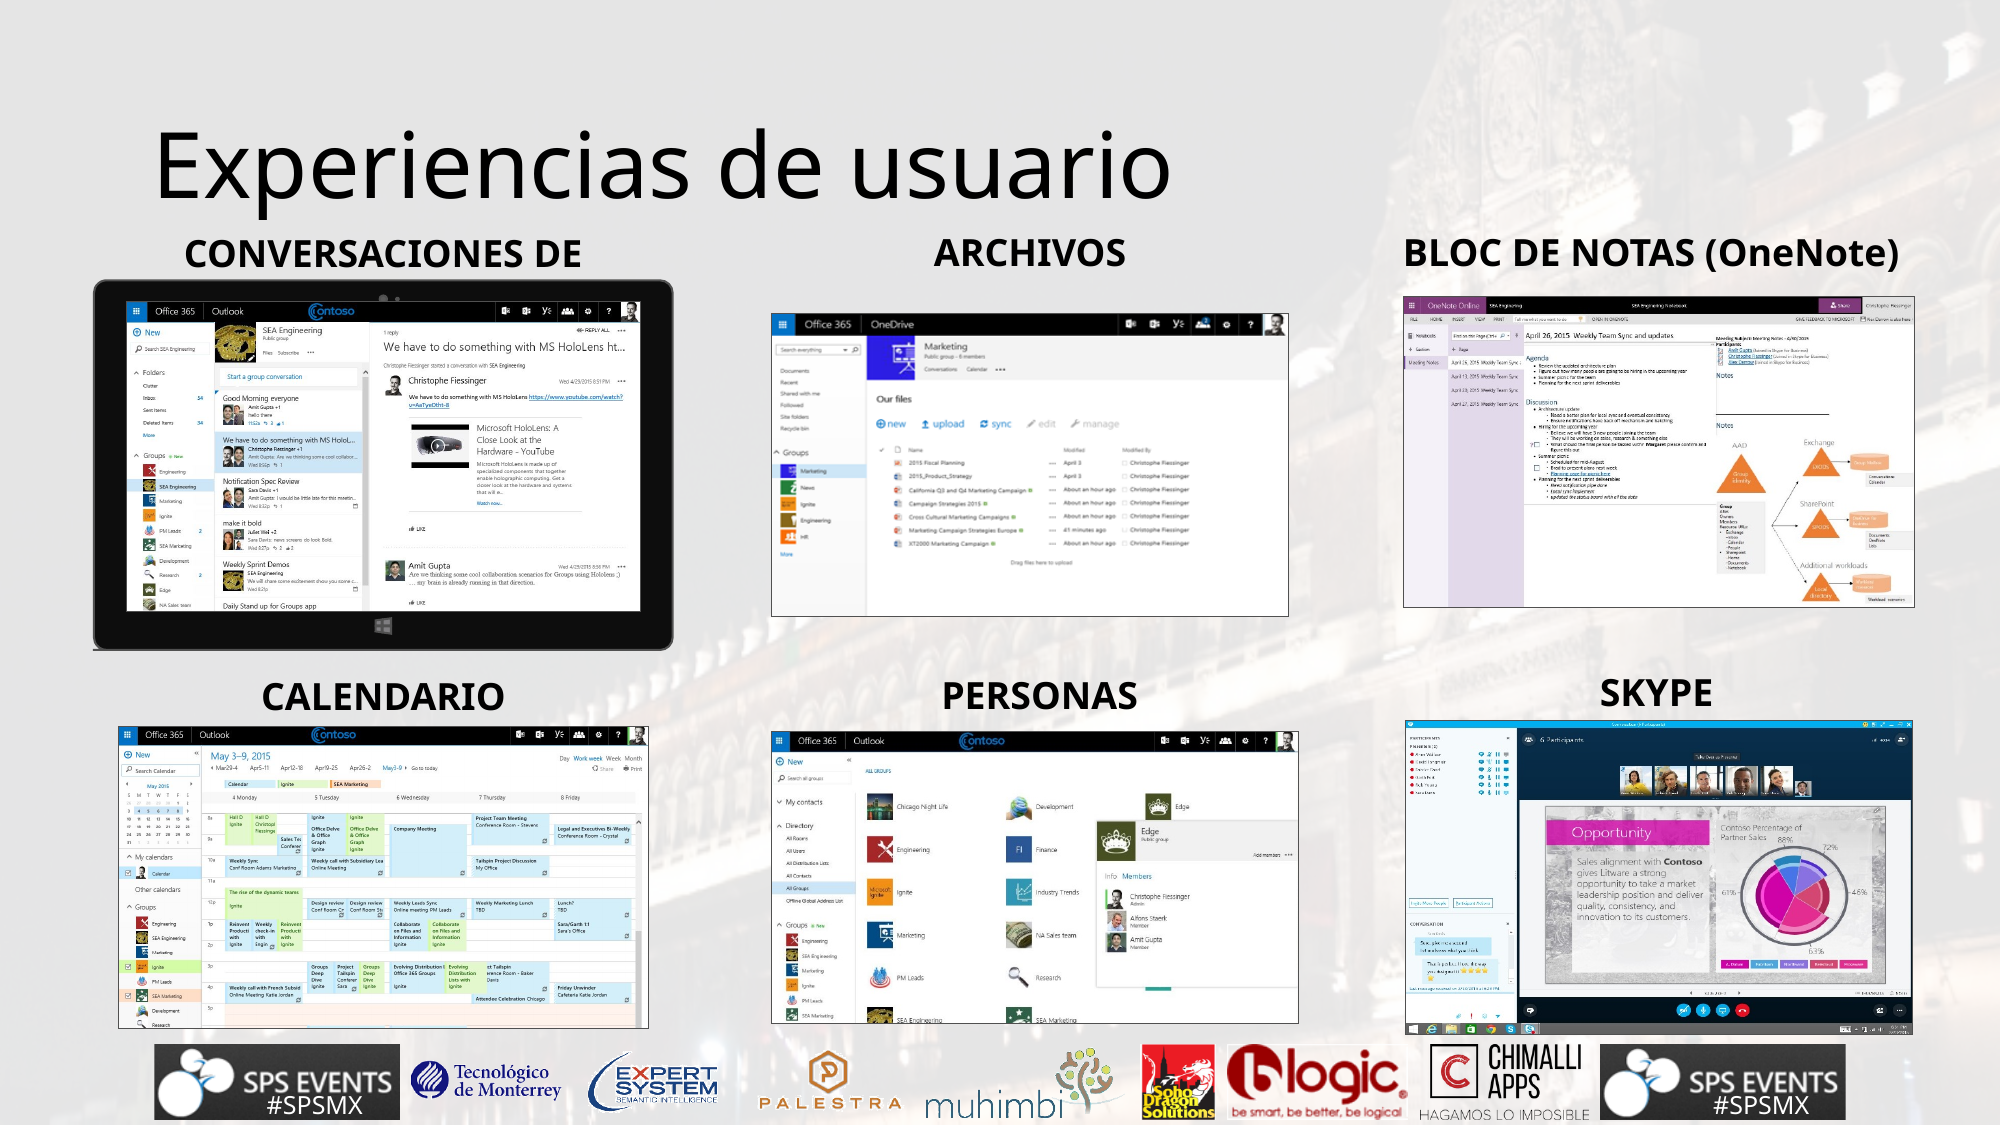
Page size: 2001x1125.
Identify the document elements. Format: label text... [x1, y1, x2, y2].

picture [118, 726, 649, 1029]
picture [154, 1044, 400, 1120]
picture [1405, 720, 1913, 1035]
text_box PERSONAS [781, 664, 1299, 725]
picture [747, 1044, 909, 1120]
picture [1140, 1044, 1216, 1120]
picture [1420, 1044, 1589, 1120]
text_box ARCHIVOS [771, 221, 1289, 282]
title Experiencias de usuario [137, 59, 1863, 278]
picture [411, 1044, 562, 1120]
picture [921, 1044, 1128, 1120]
text_box CONVERSACIONES DE OUTLOOK [93, 222, 673, 280]
picture [771, 313, 1289, 617]
text_box SKYPE [1400, 661, 1913, 722]
picture [574, 1044, 736, 1120]
text_box BLOC DE NOTAS (OneNote) [1383, 221, 1919, 282]
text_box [93, 280, 673, 650]
picture [1227, 1044, 1408, 1120]
picture [771, 731, 1299, 1024]
text_box CALENDARIO [118, 665, 649, 726]
picture [1600, 1044, 1846, 1120]
picture [1403, 296, 1915, 608]
